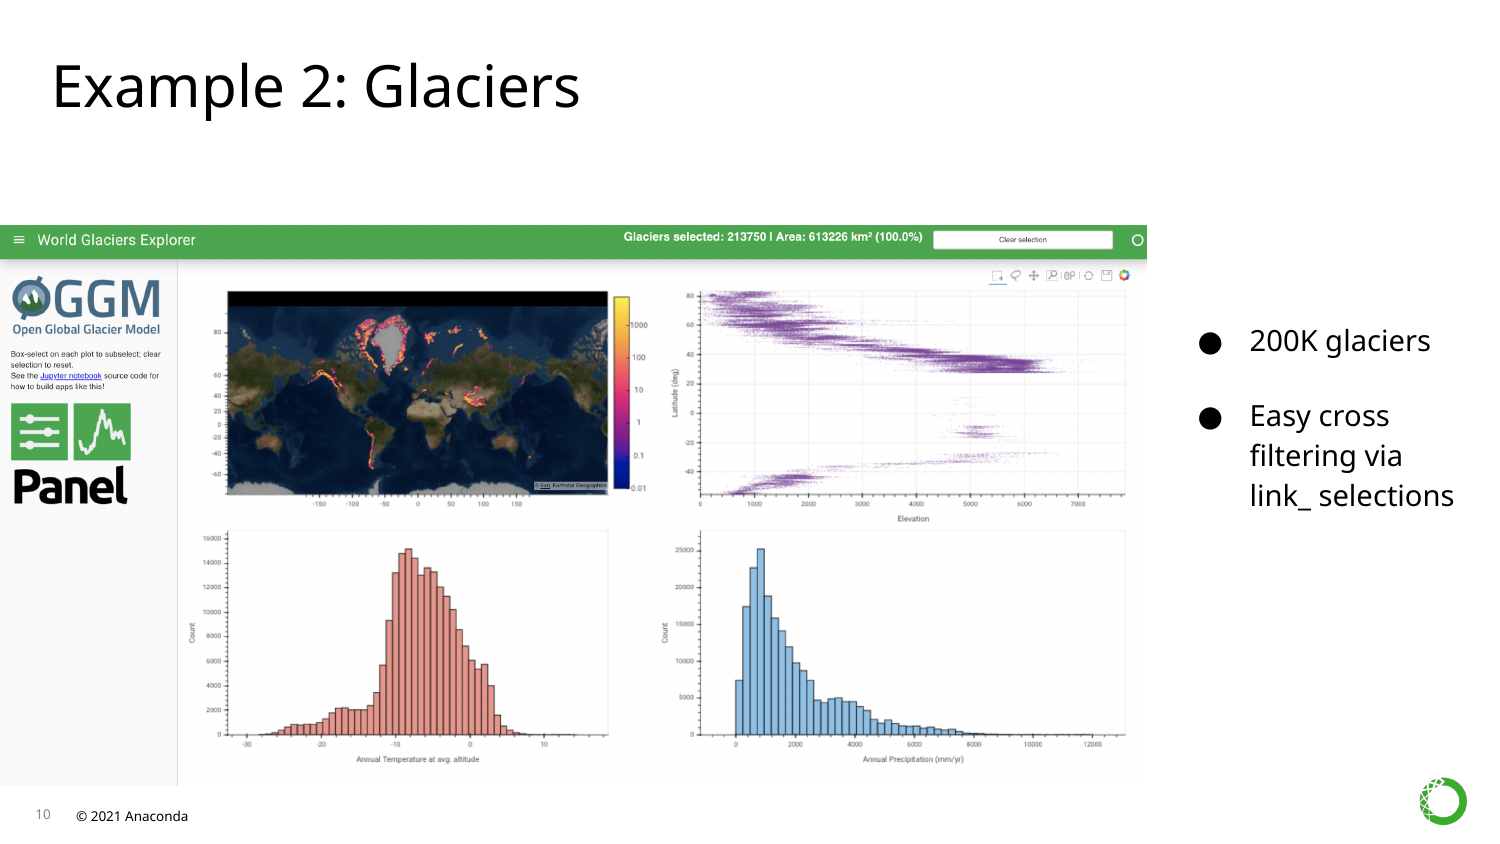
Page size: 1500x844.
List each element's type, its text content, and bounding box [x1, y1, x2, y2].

picture [0, 225, 1147, 787]
list 200K glaciers Easy cross filtering via link_ selections [1159, 302, 1478, 750]
picture [1418, 776, 1469, 826]
title Example 2: Glaciers [36, 34, 1434, 129]
